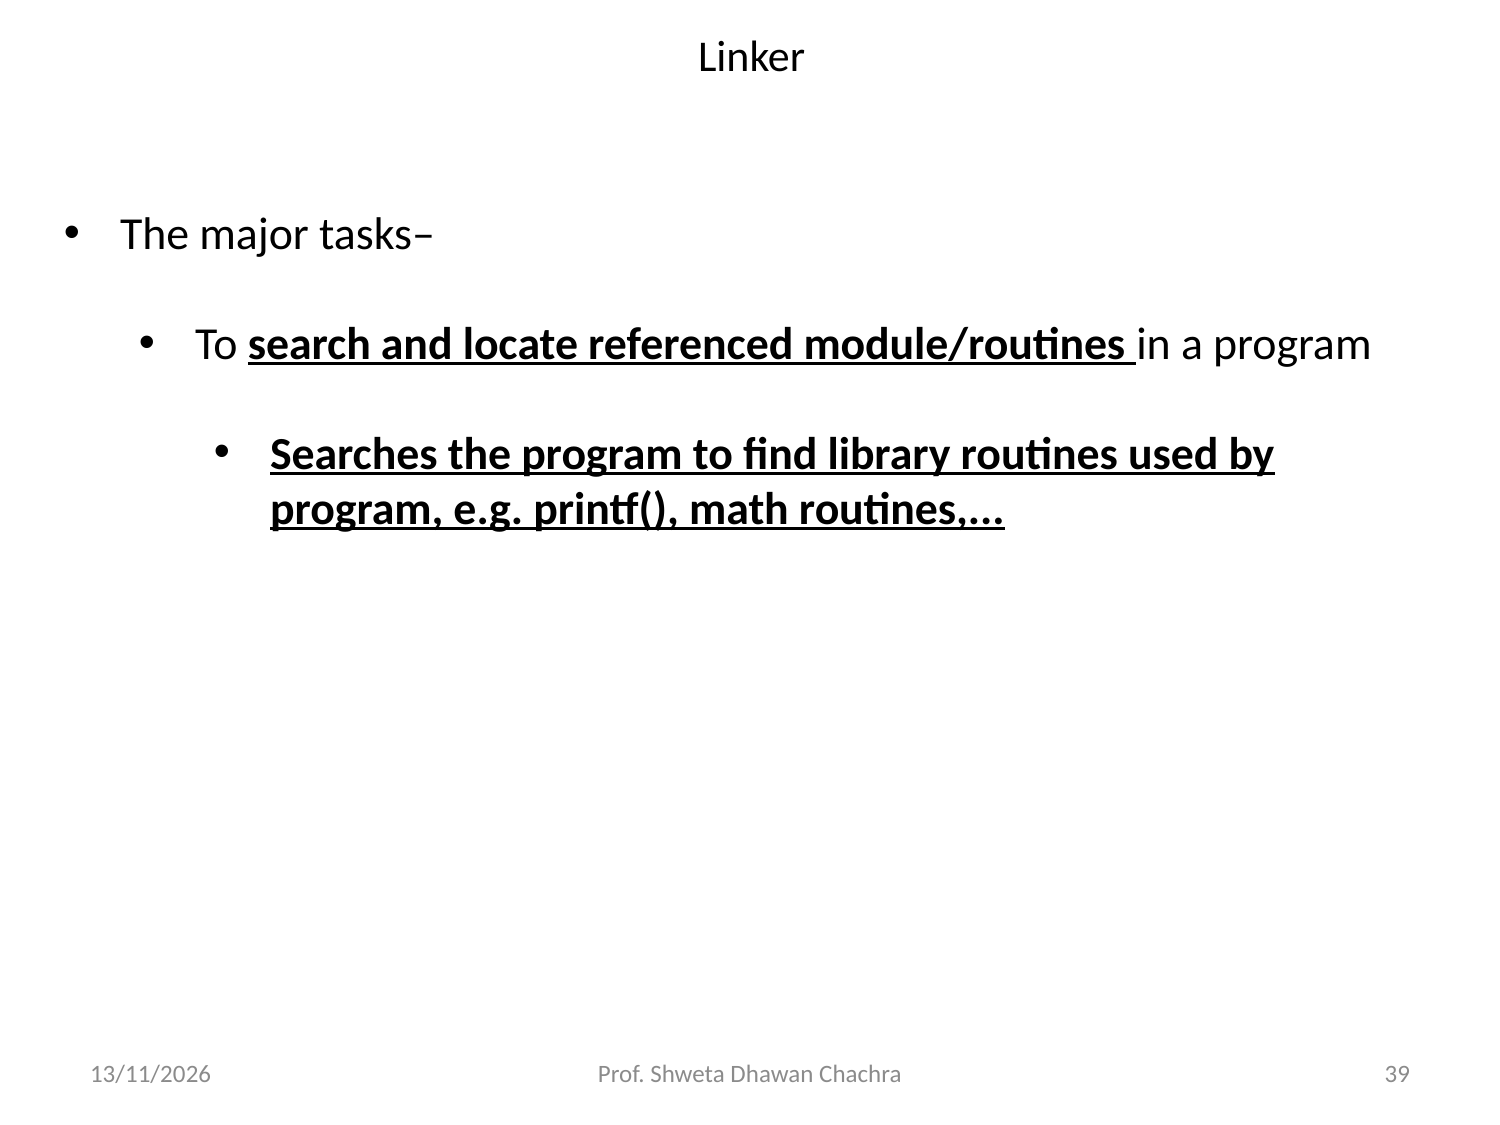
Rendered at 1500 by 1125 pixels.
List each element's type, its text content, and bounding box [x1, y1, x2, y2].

title Linker [76, 19, 1427, 88]
text_box The major tasks– To search and locate referenced module/routines in a program Searches the program to find library routines used by program, e.g. printf(), math routines,... [49, 196, 1447, 596]
footer Prof. Shweta Dhawan Chachra [512, 1042, 988, 1103]
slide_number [75, 1042, 425, 1103]
slide_number 39 [1074, 1042, 1425, 1103]
